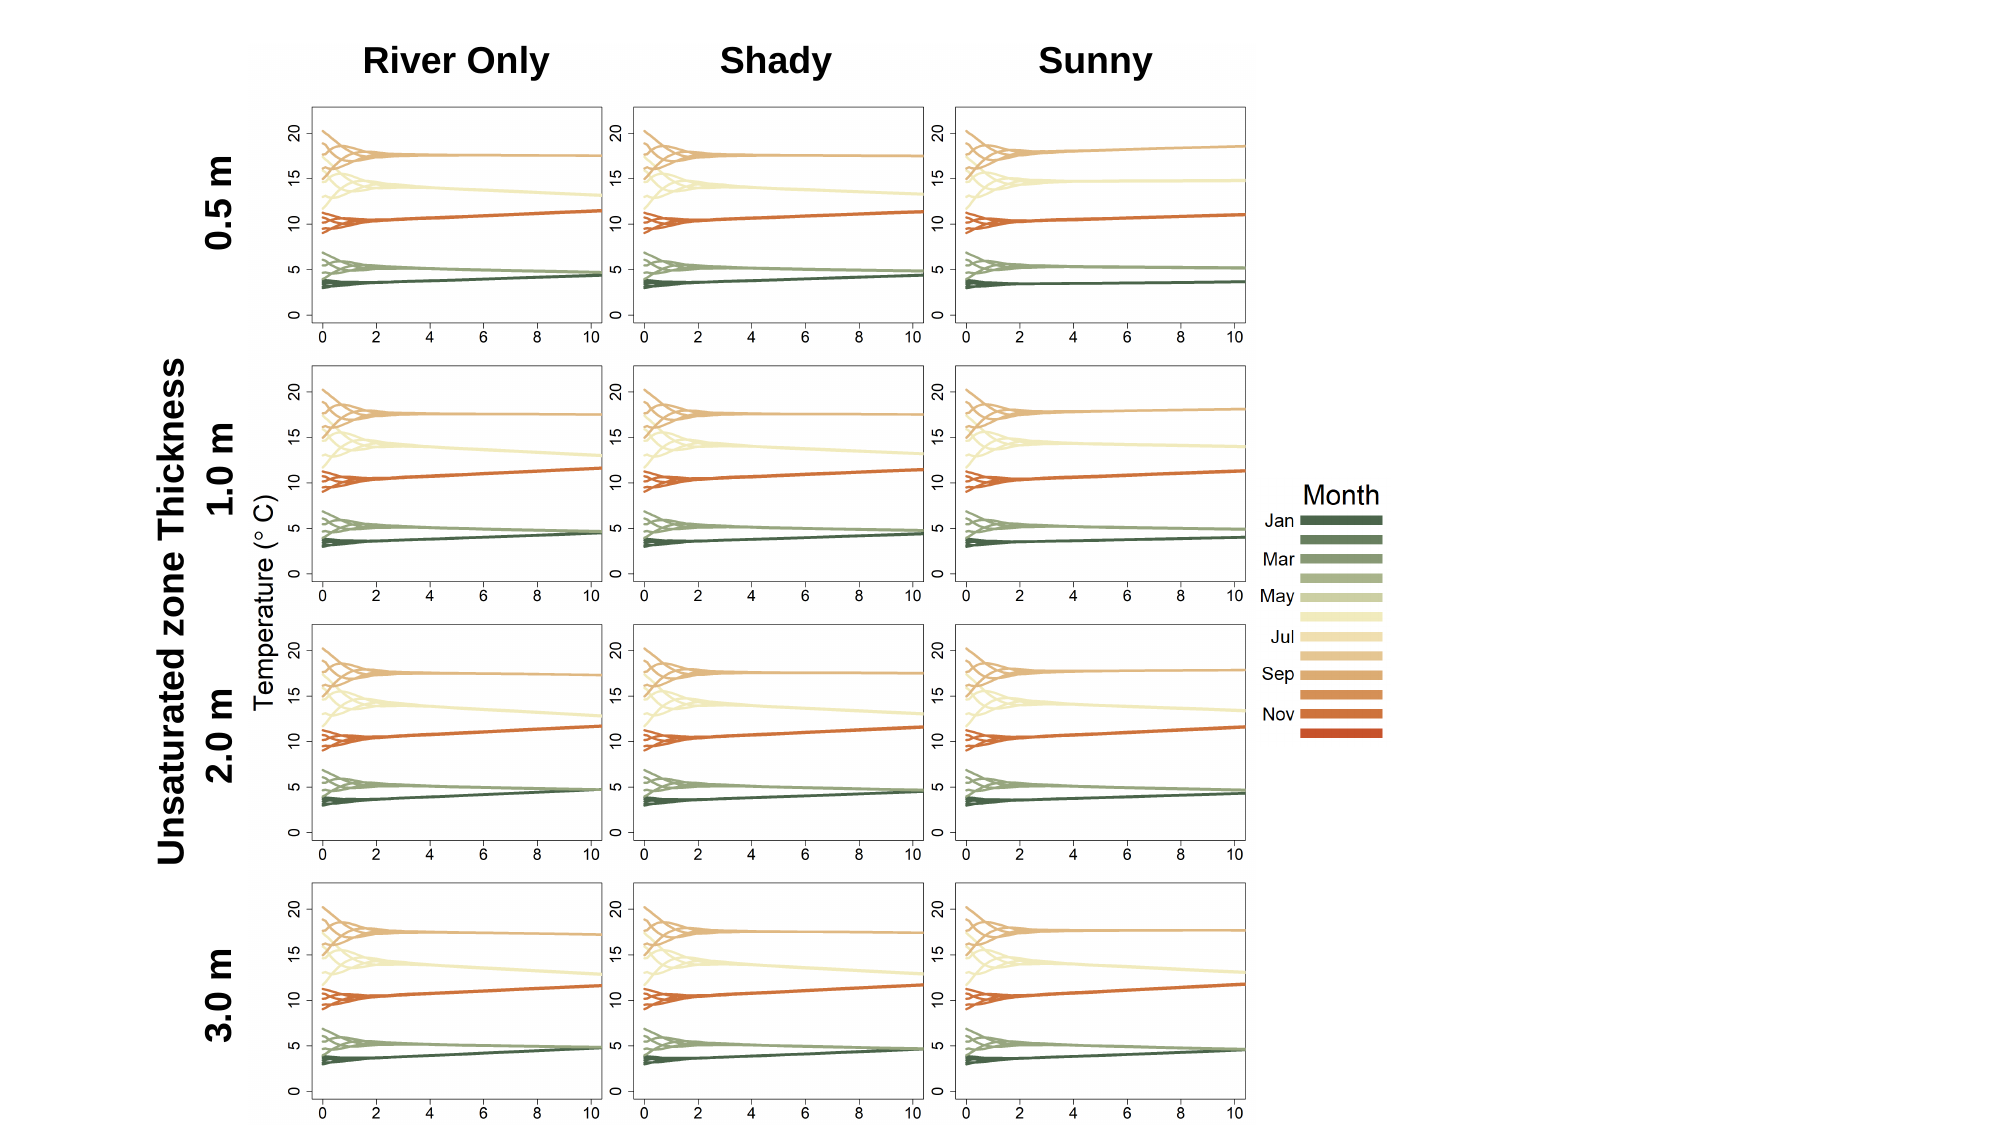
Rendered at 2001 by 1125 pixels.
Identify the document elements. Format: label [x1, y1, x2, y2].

text_box [138, 20, 1391, 1125]
